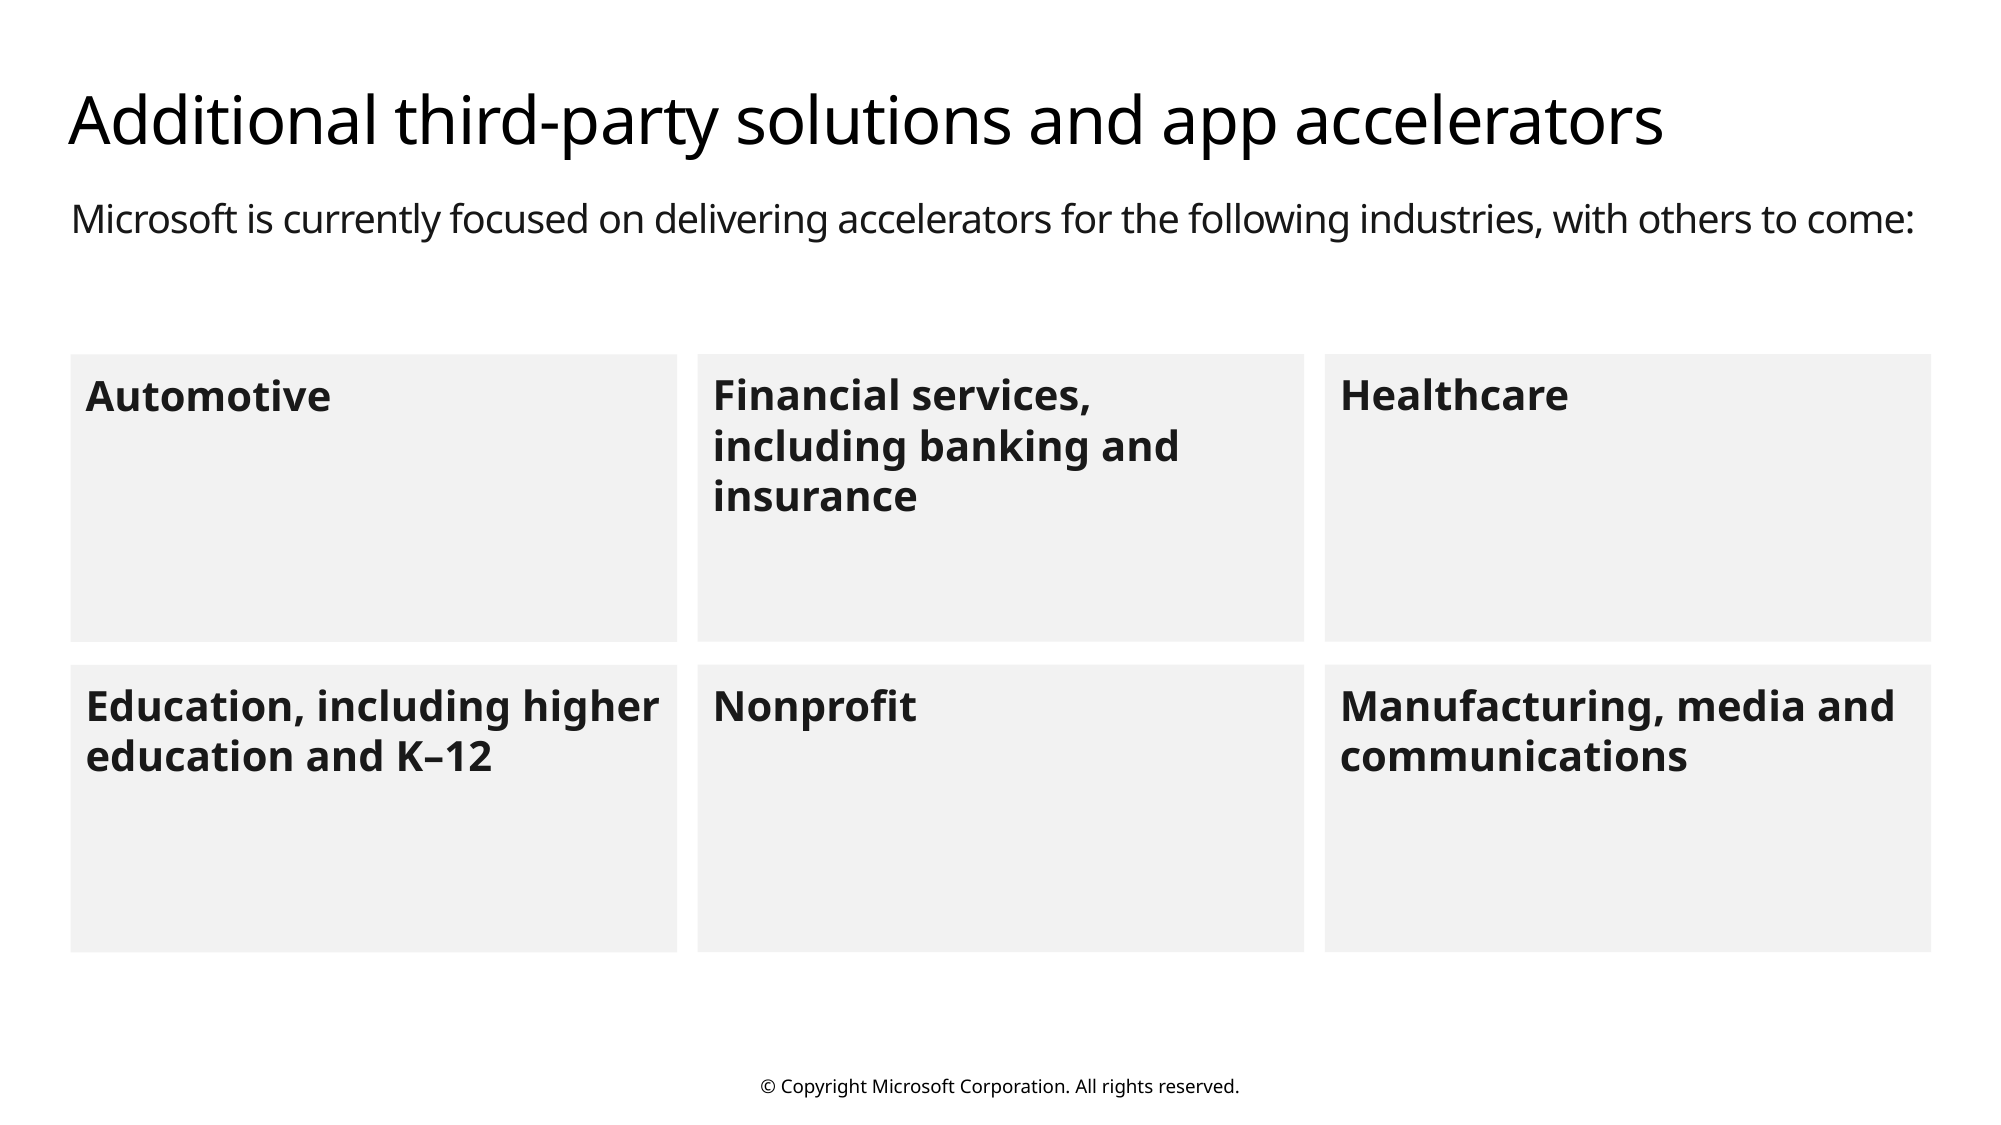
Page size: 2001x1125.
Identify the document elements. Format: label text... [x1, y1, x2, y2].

list Education, including higher education and K–12 [70, 664, 678, 953]
list Manufacturing, media and communications [1324, 664, 1932, 953]
title Additional third-party solutions and app accelerators [68, 72, 1930, 184]
list Financial services, including banking and insurance [697, 354, 1305, 642]
list Nonprofit [697, 664, 1305, 953]
list Automotive [70, 354, 678, 642]
list Healthcare [1324, 354, 1932, 642]
list Microsoft is currently focused on delivering accelerators for the following industries, with others to come: [70, 194, 1930, 255]
